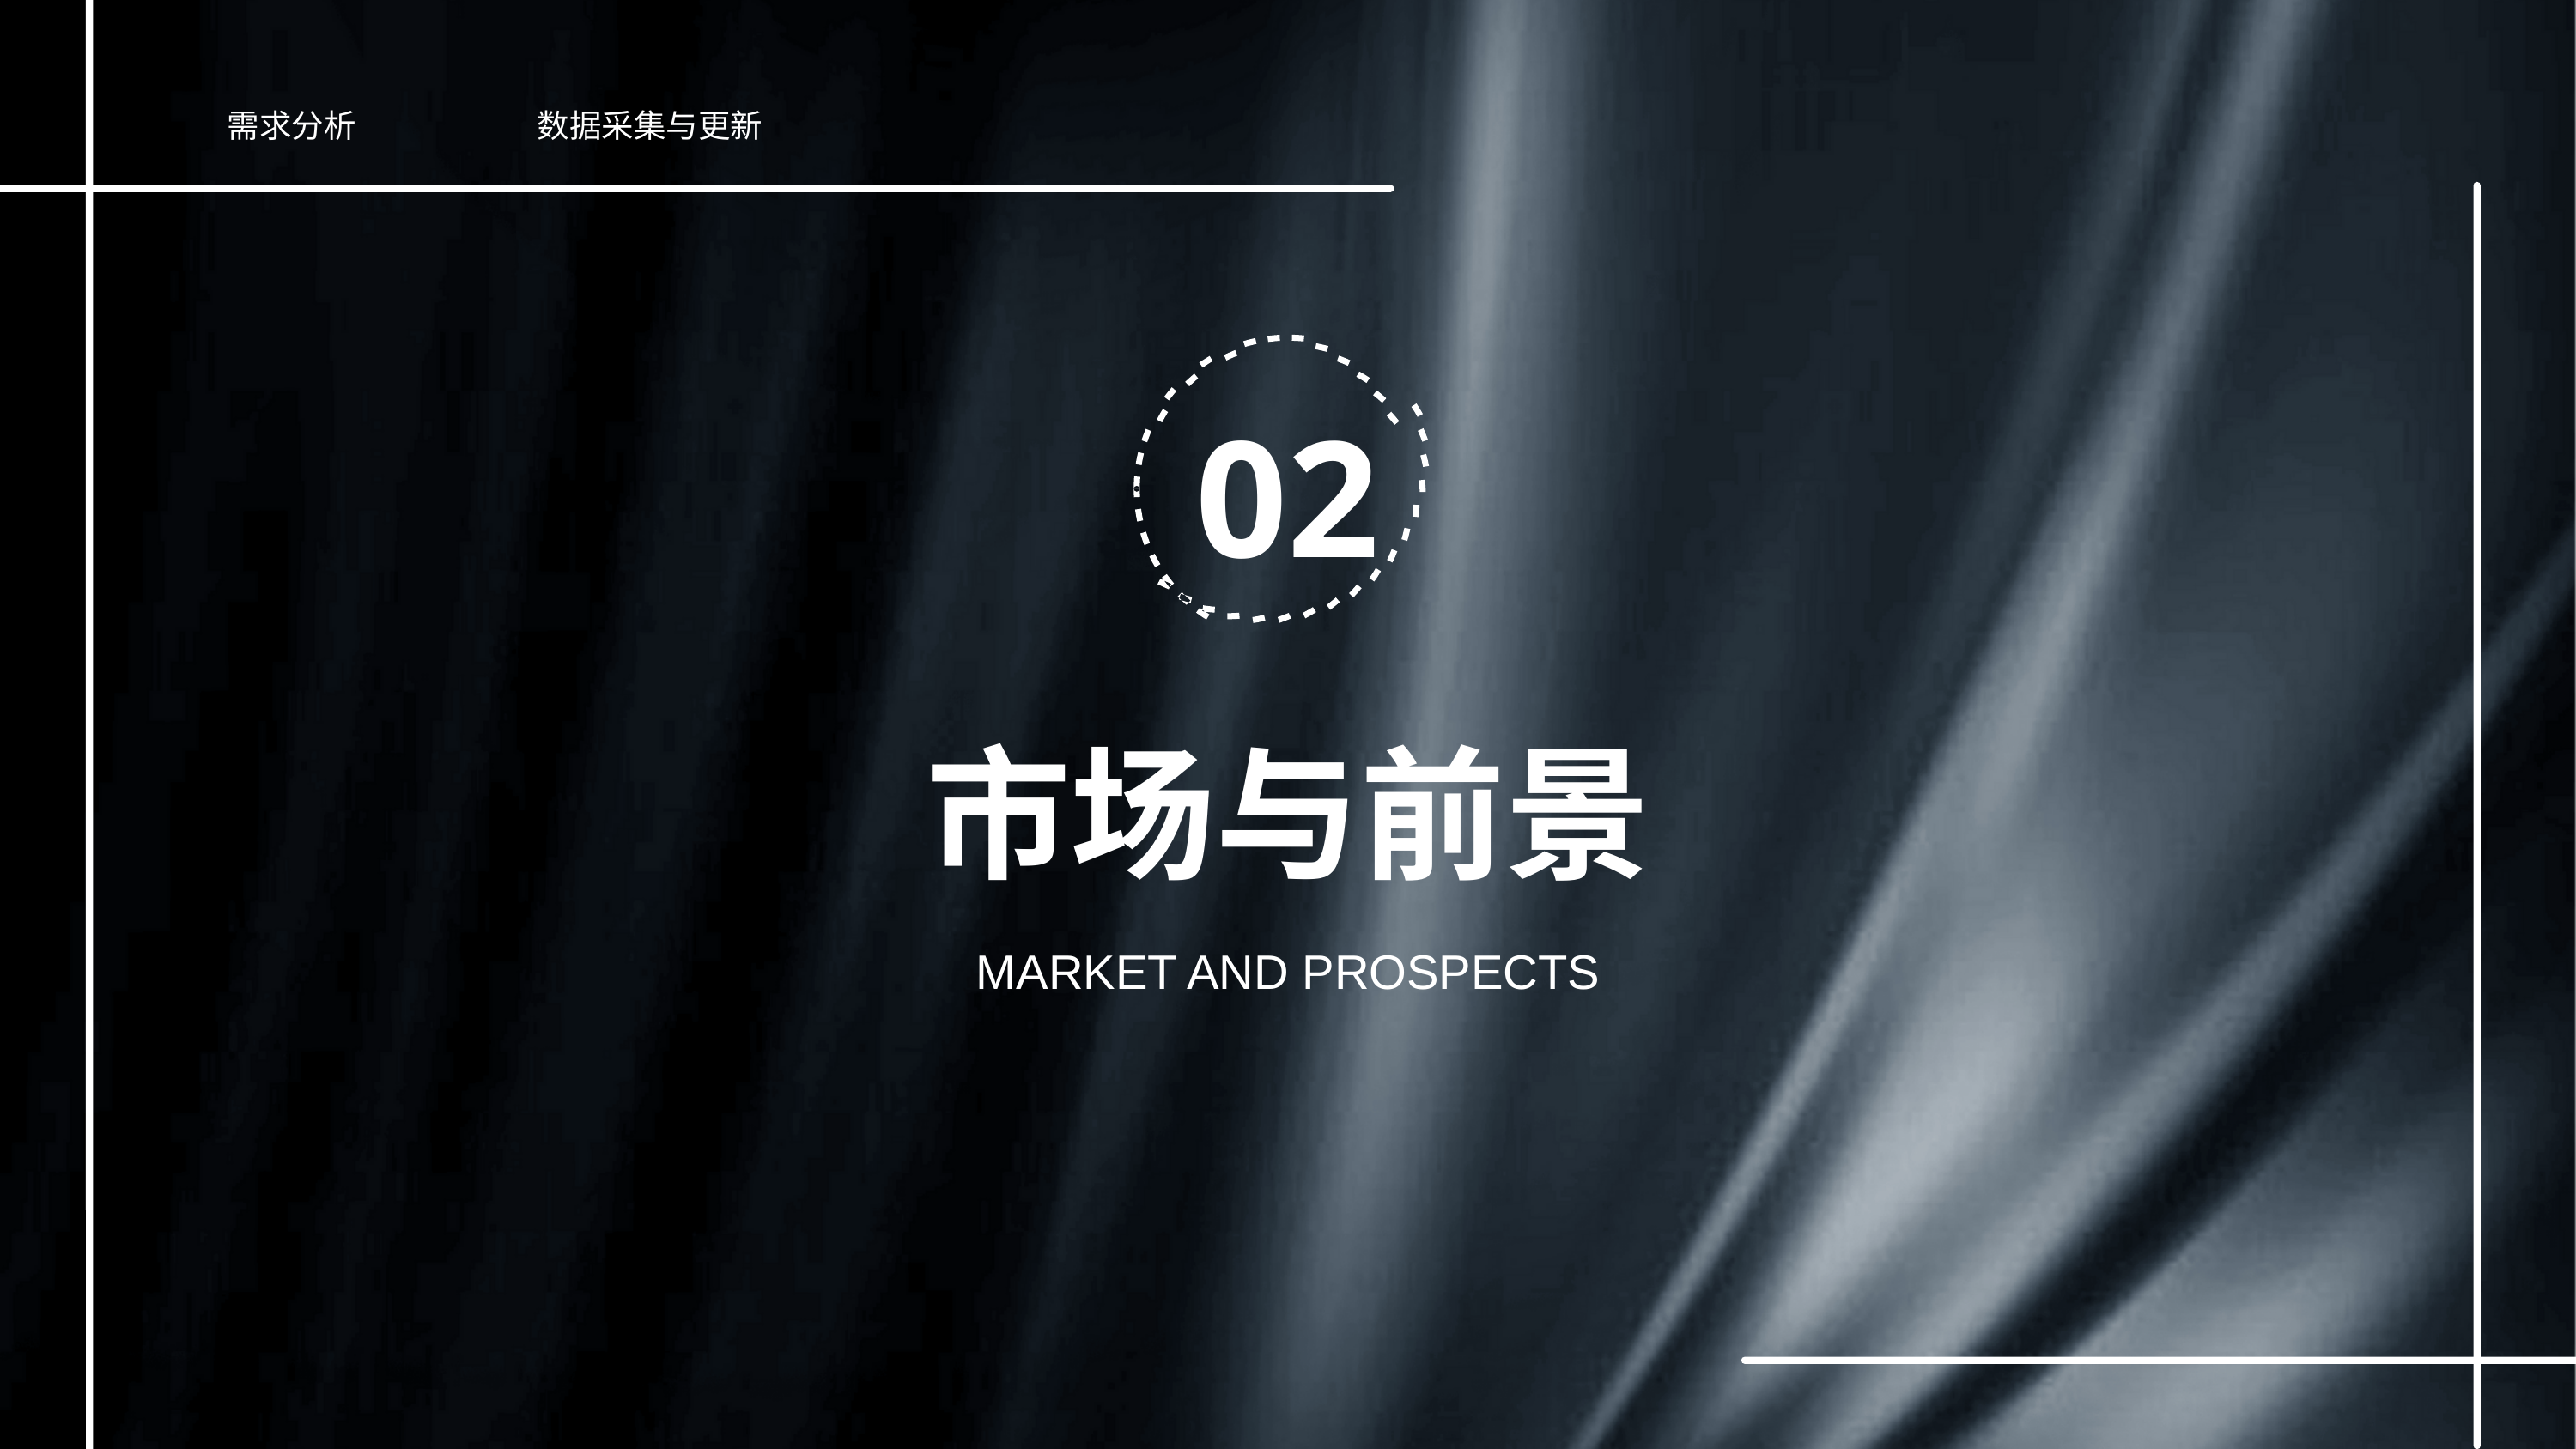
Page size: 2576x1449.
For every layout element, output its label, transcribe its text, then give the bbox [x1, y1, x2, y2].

text_box MARKET AND PROSPECTS [1394, 941, 1625, 999]
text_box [1744, 187, 2576, 1449]
text_box 市场与前景 [1394, 723, 1696, 897]
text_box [0, 0, 1391, 1449]
text_box [1391, 0, 2576, 1449]
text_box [1133, 334, 1443, 644]
